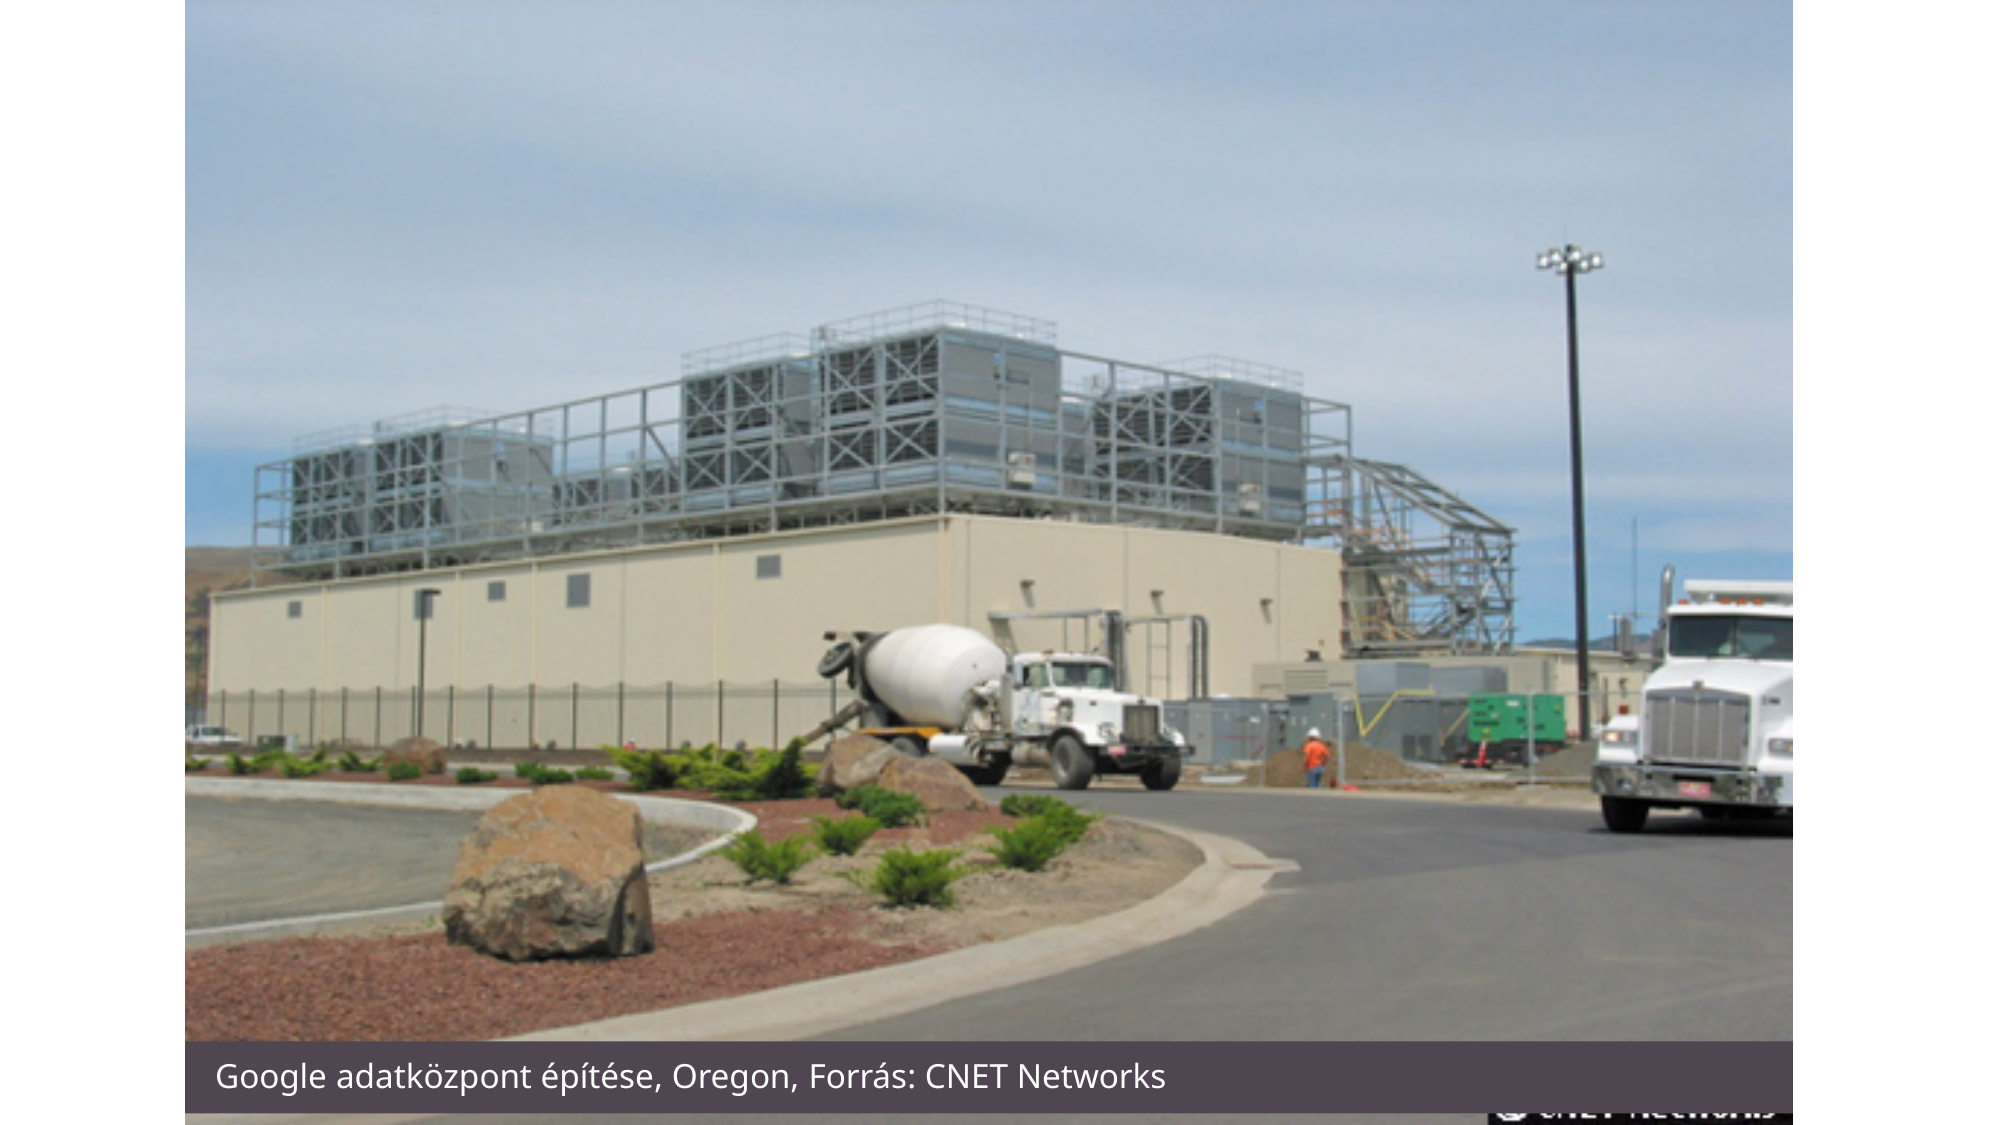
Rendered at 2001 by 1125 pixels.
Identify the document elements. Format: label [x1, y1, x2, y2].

picture [184, 0, 1794, 1125]
